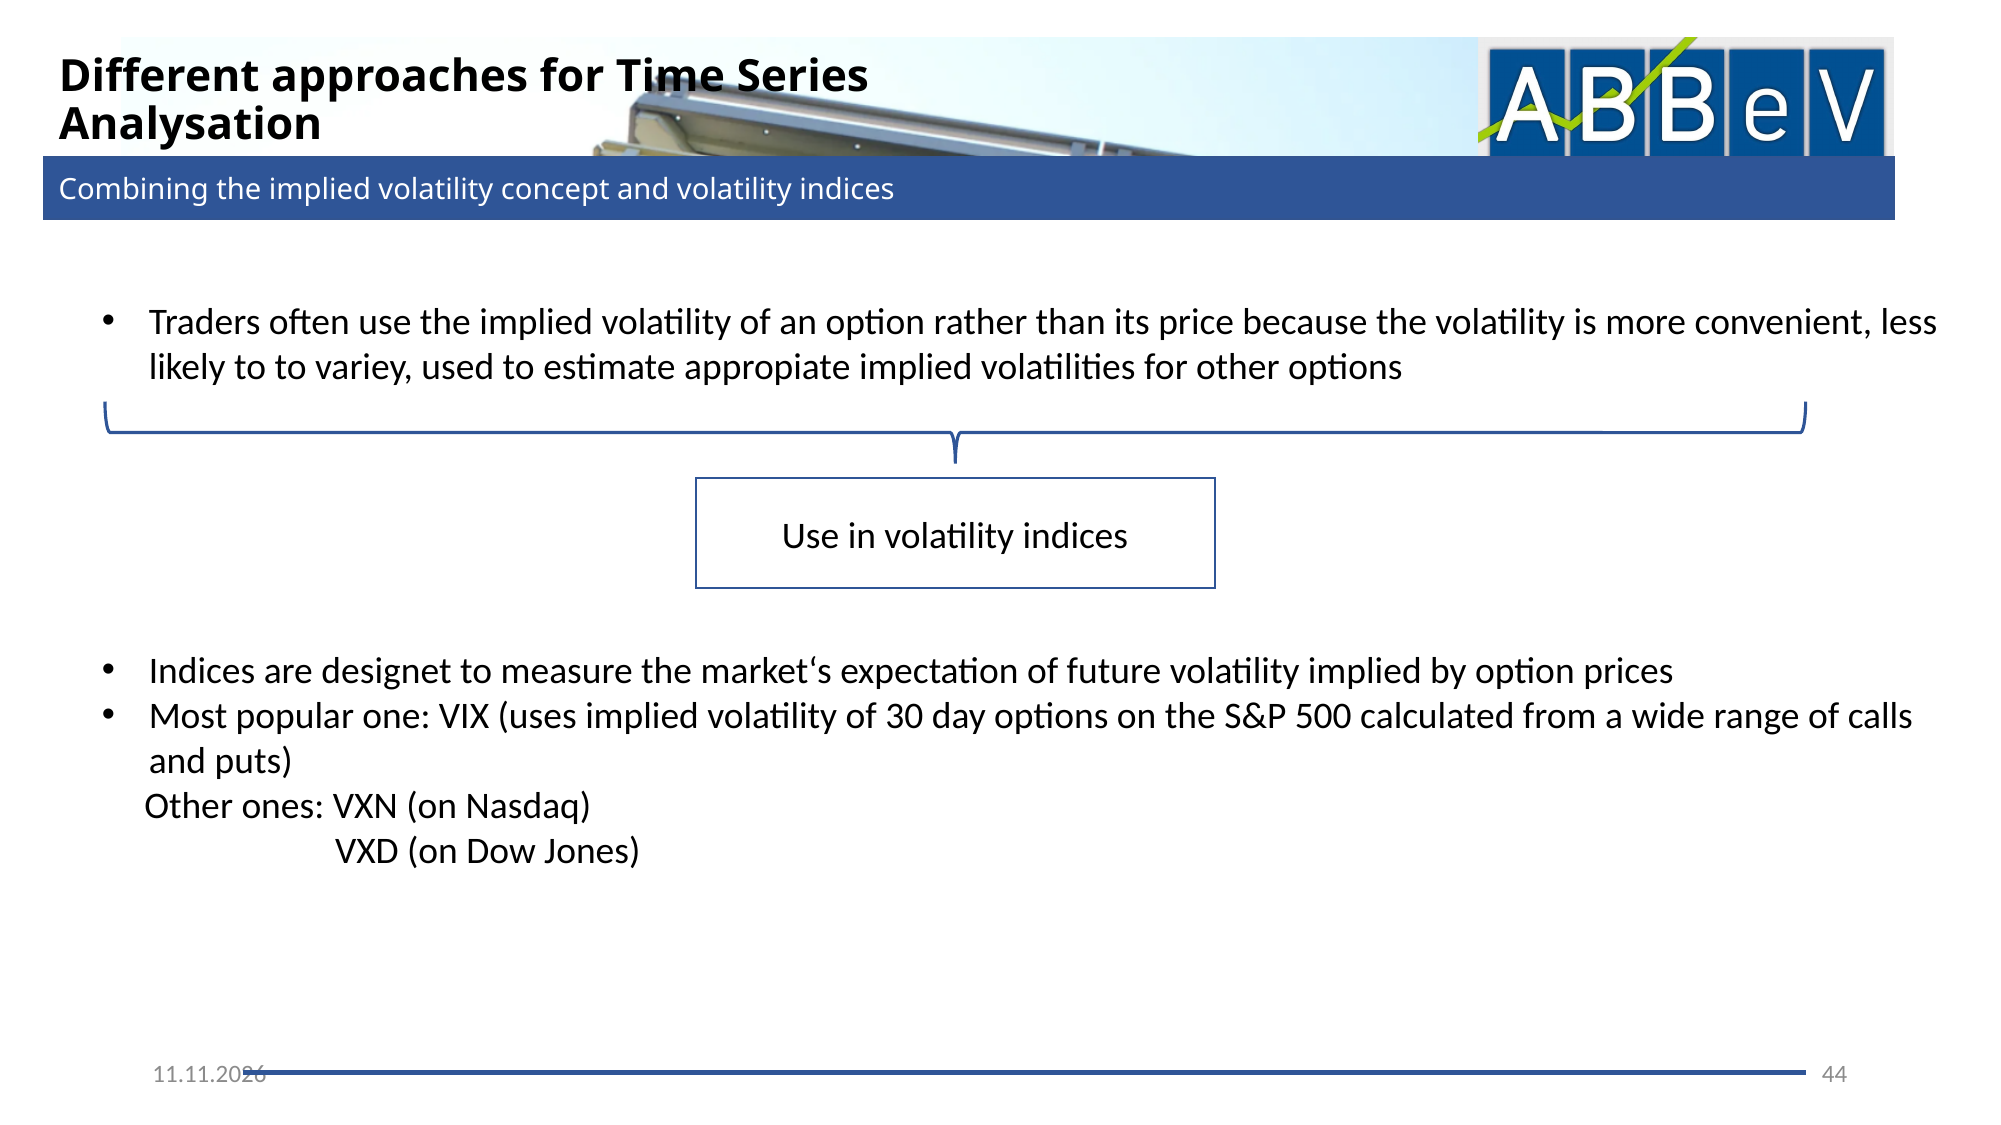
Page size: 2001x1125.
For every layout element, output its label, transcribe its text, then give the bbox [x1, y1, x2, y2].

picture [121, 37, 1894, 171]
text_box Use in volatility indices [695, 477, 1216, 589]
text_box Combining the implied volatility concept and volatility indices [43, 156, 1895, 220]
text_box [104, 401, 1807, 464]
text_box Traders often use the implied volatility of an option rather than its price because the volatility is more convenient, less likely to to variey, used to estimate appropiate implied volatilities for other options [87, 289, 1956, 394]
title Different approaches for Time Series Analysation [43, 45, 121, 156]
slide_number 44 [1412, 1042, 1863, 1103]
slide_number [137, 1042, 588, 1103]
text_box Indices are designet to measure the market‘s expectation of future volatility implied by option prices Most popular one: VIX (uses implied volatility of 30 day options on the S&P 500 calculated from a wide range of calls and puts) Other ones: VXN (on Nasdaq) VXD (on Dow Jones) [87, 639, 1956, 879]
